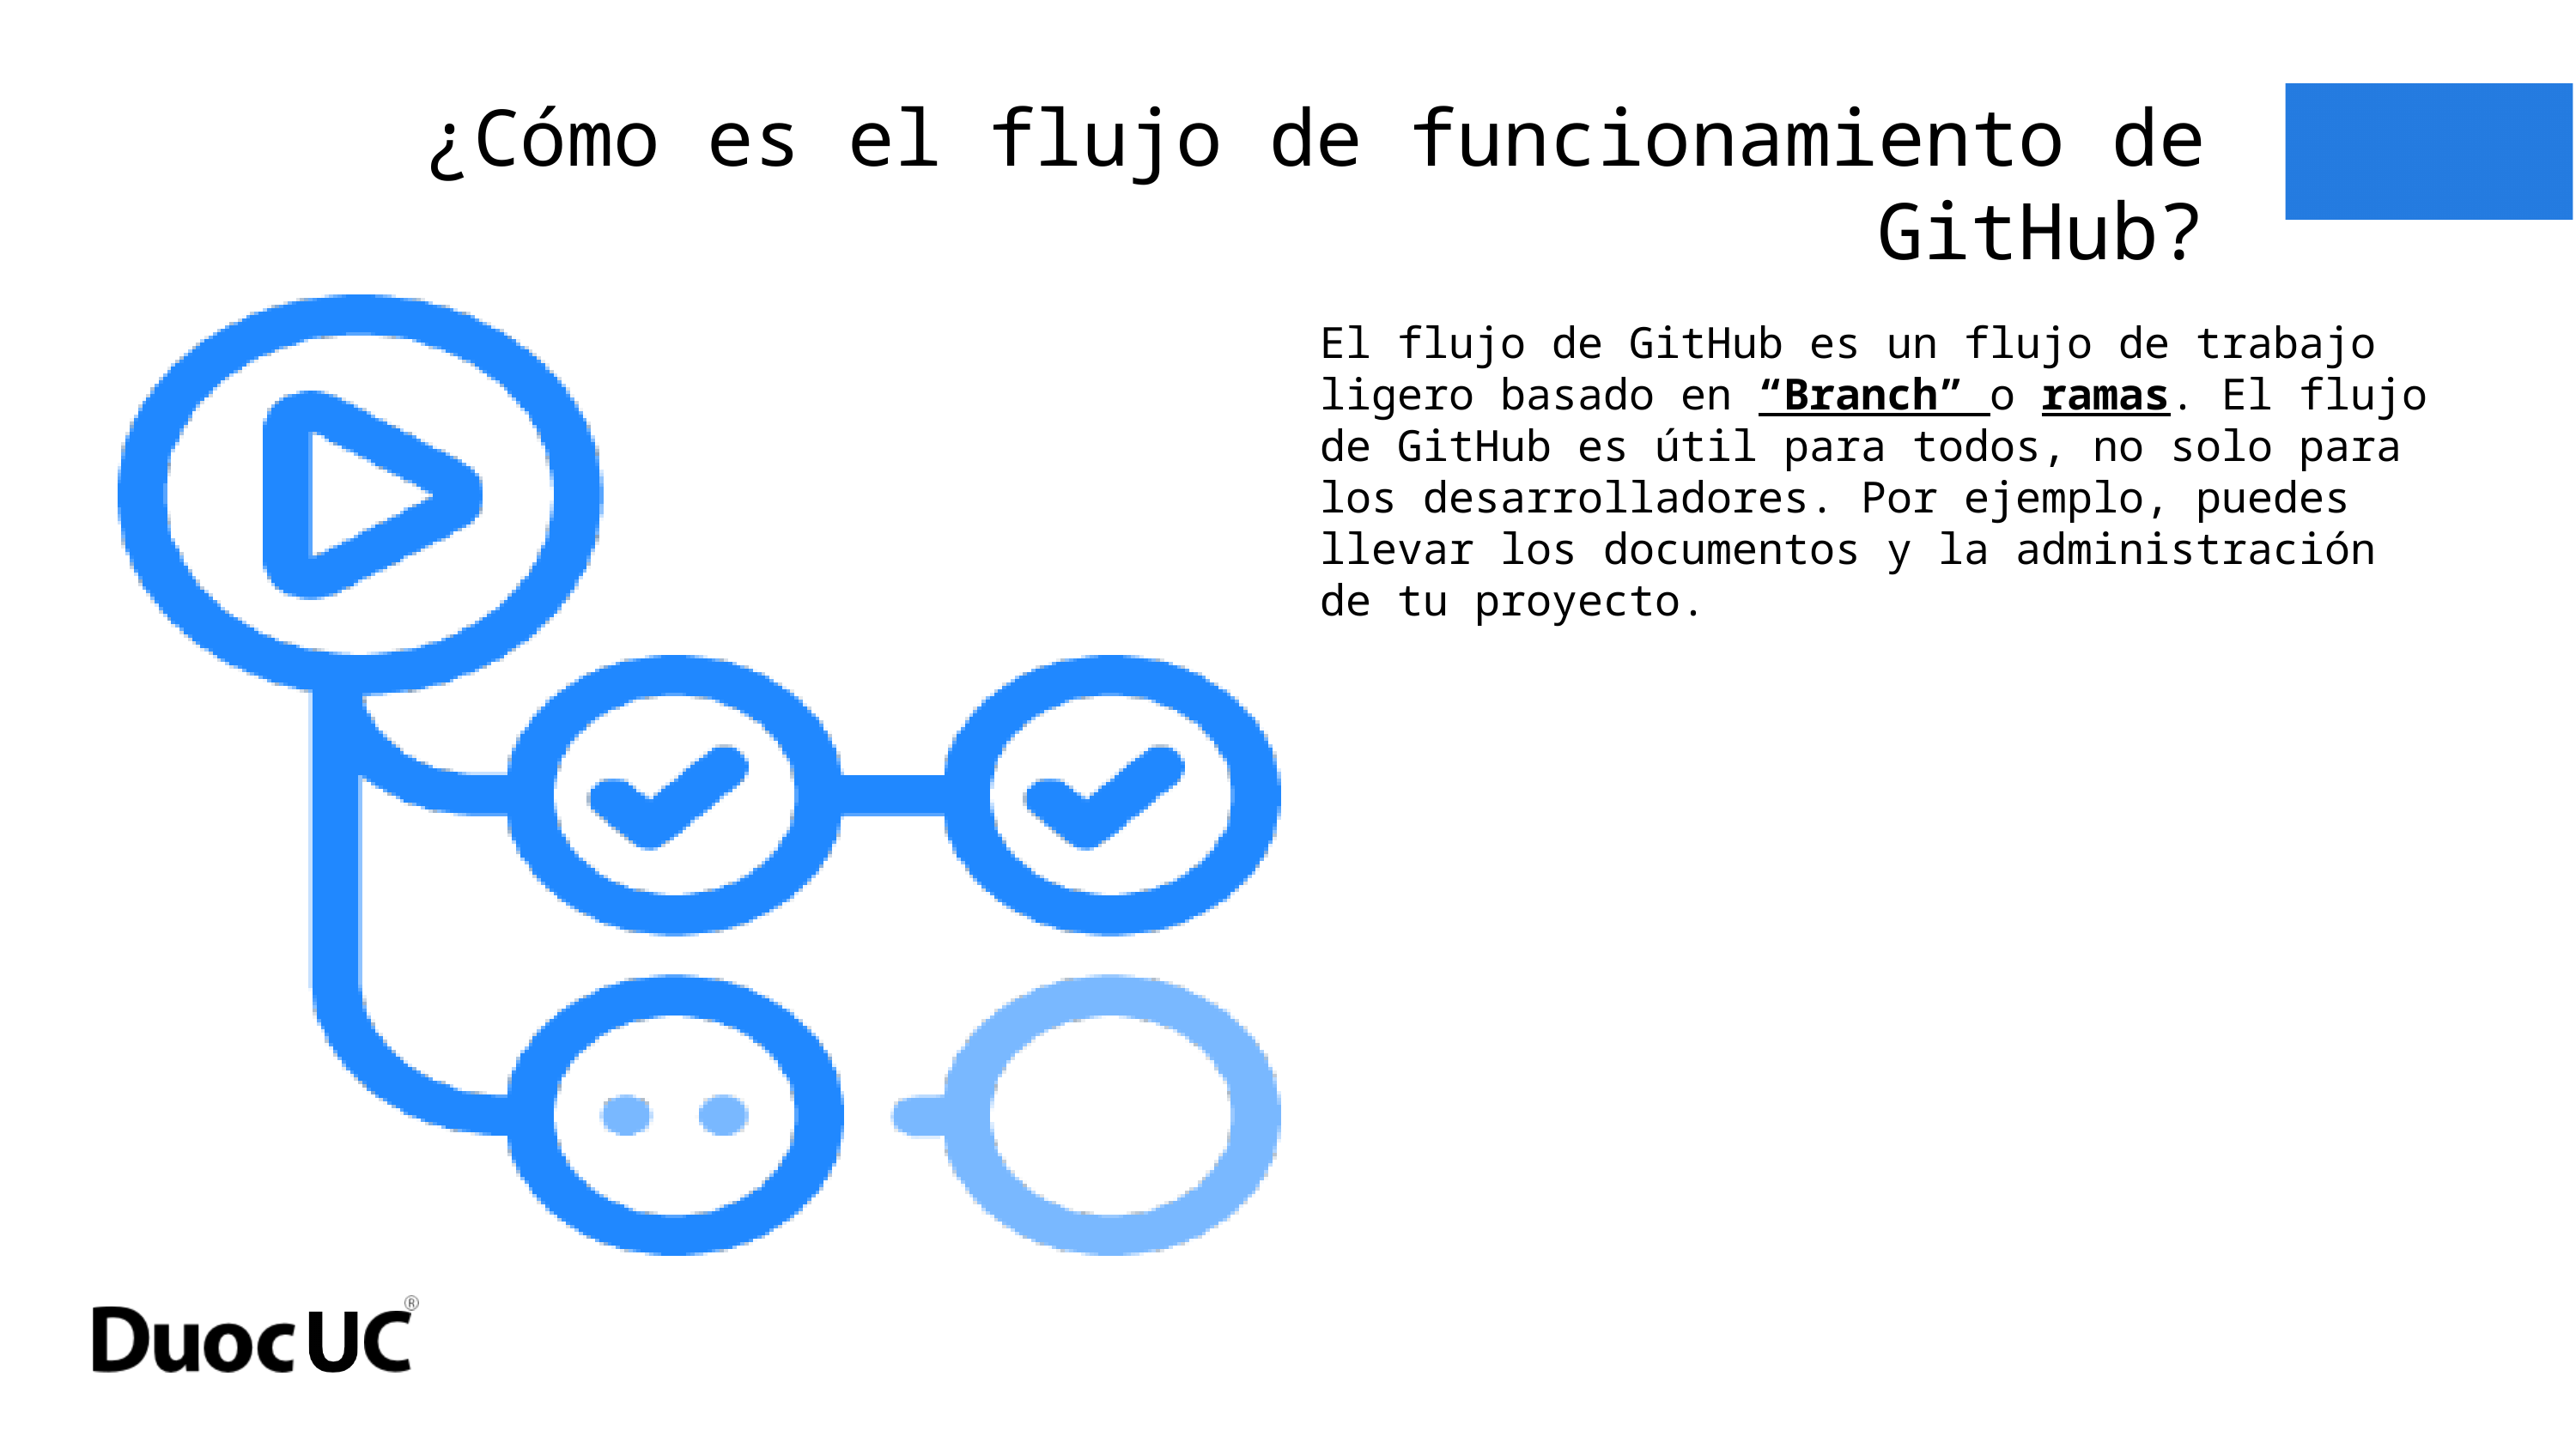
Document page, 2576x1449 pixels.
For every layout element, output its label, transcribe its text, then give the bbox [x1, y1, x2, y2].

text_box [363, 1311, 411, 1373]
text_box El flujo de GitHub es un flujo de trabajo ligero basado en “Branch” o ramas. El flujo de GitHub es útil para todos, no solo para los desarrolladores. Por ejemplo, puedes llevar los documentos y la administración de tu proyecto. [1307, 309, 2462, 631]
text_box ¿Cómo es el flujo de funcionamiento de GitHub? [53, 88, 2205, 276]
picture [118, 294, 1281, 1257]
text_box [93, 1306, 295, 1373]
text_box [404, 1295, 420, 1311]
text_box [308, 1312, 358, 1373]
text_box [2285, 83, 2573, 221]
